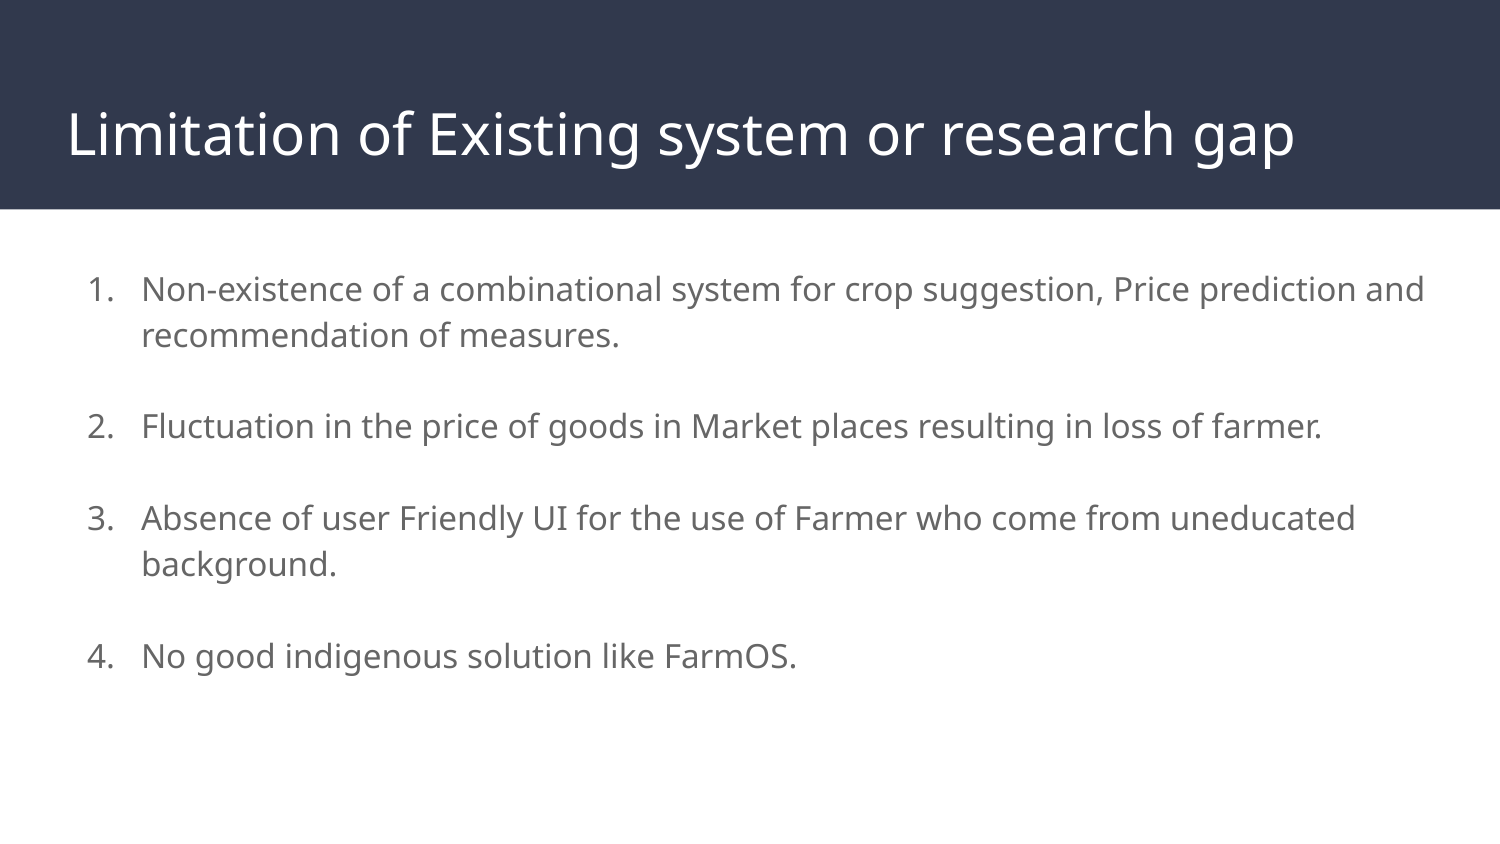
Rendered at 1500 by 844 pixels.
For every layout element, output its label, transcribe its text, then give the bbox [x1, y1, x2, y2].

list Non-existence of a combinational system for crop suggestion, Price prediction and recommendation of measures. Fluctuation in the price of goods in Market places resulting in loss of farmer. Absence of user Friendly UI for the use of Farmer who come from uneducated background. No good indigenous solution like FarmOS. [51, 247, 1449, 752]
title Limitation of Existing system or research gap [51, 82, 1449, 185]
